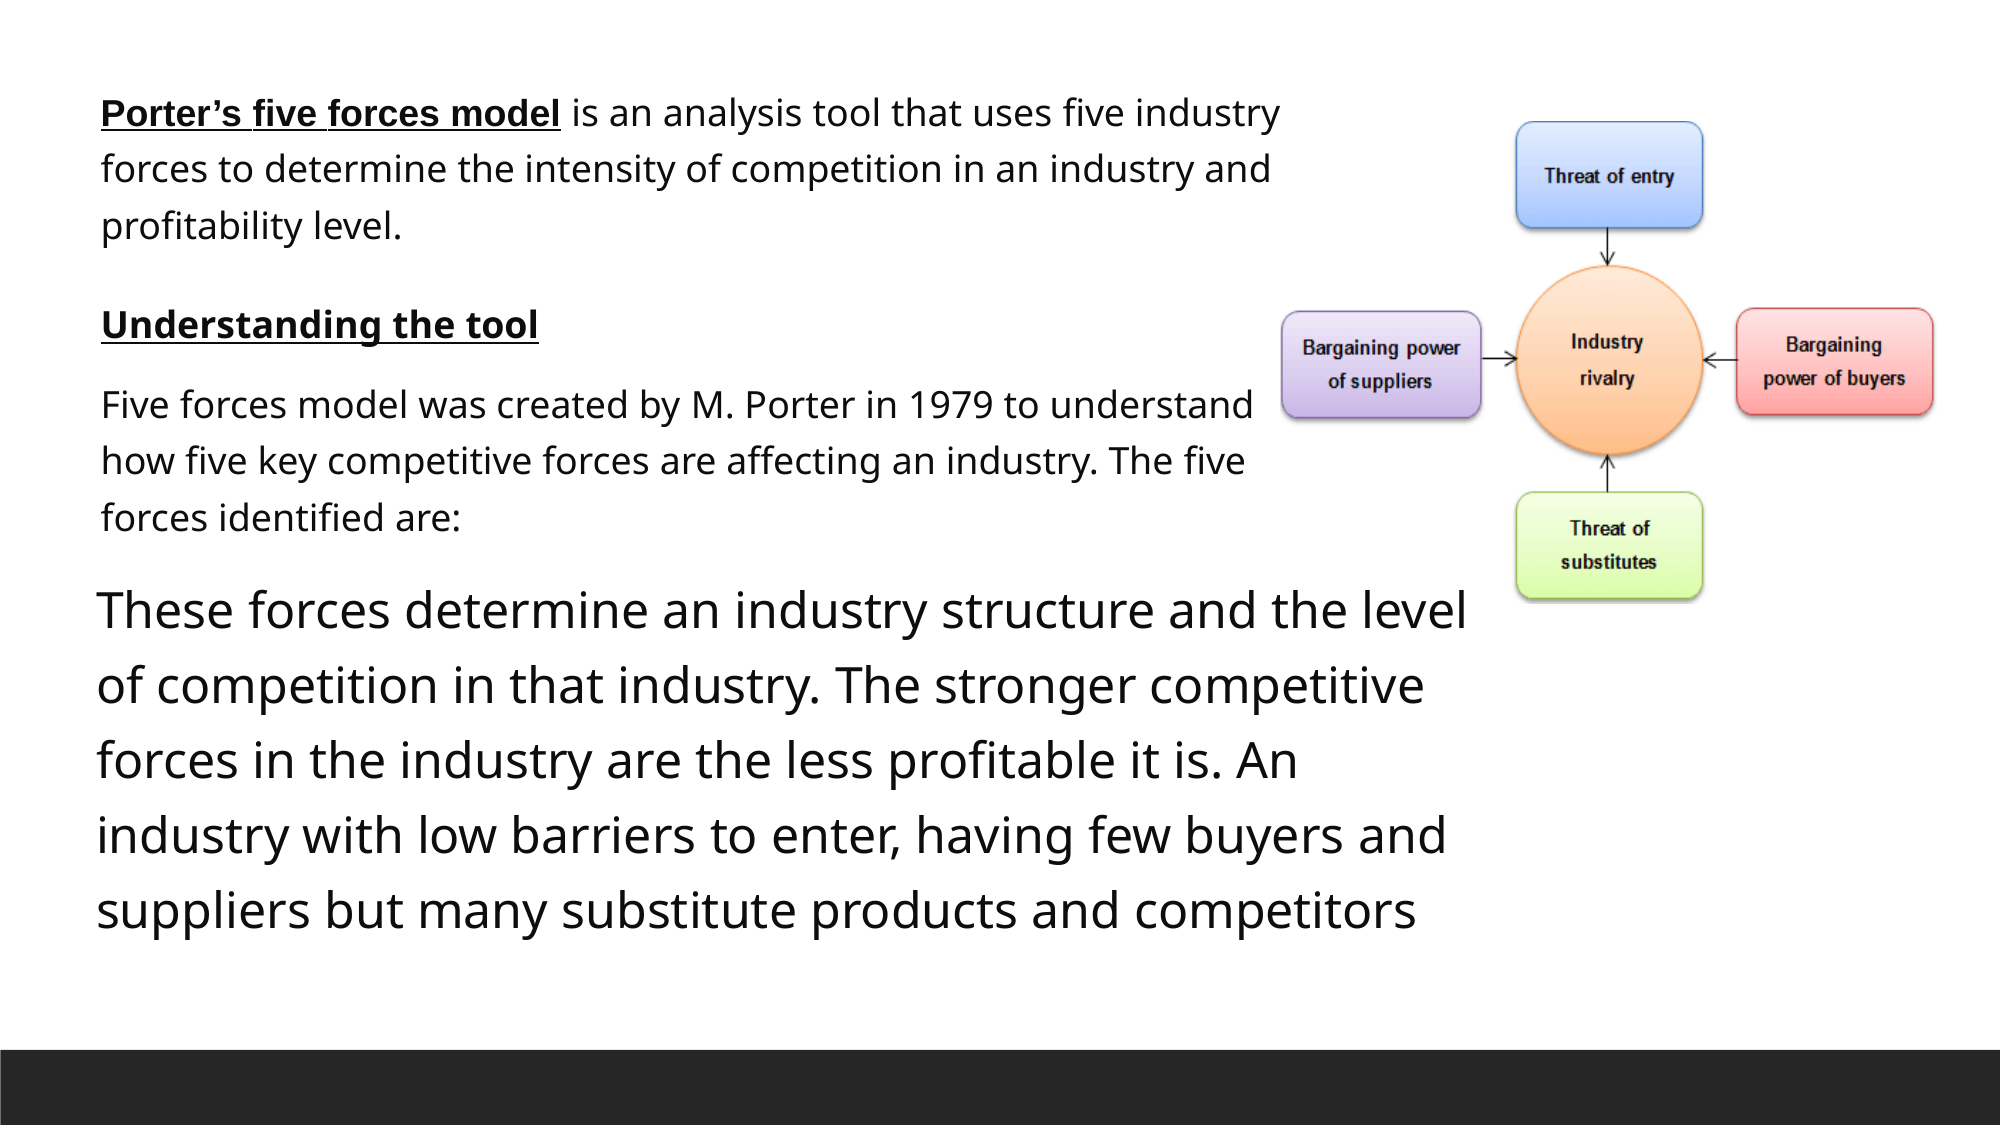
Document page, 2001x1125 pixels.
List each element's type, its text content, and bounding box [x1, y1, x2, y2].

text_box These forces determine an industry structure and the level of competition in that industry. The stronger competitive forces in the industry are the less profitable it is. An industry with low barriers to enter, having few buyers and suppliers but many substitute products and competitors [94, 562, 1494, 939]
text_box Porter’s five forces model is an analysis tool that uses five industry forces to determine the intensity of competition in an industry and its profitability level. Understanding the tool Five forces model was created by M. Porter in 1979 to understand how five key competitive forces are affecting an industry. The five forces identified are: [92, 76, 1341, 539]
picture [1279, 120, 1939, 605]
